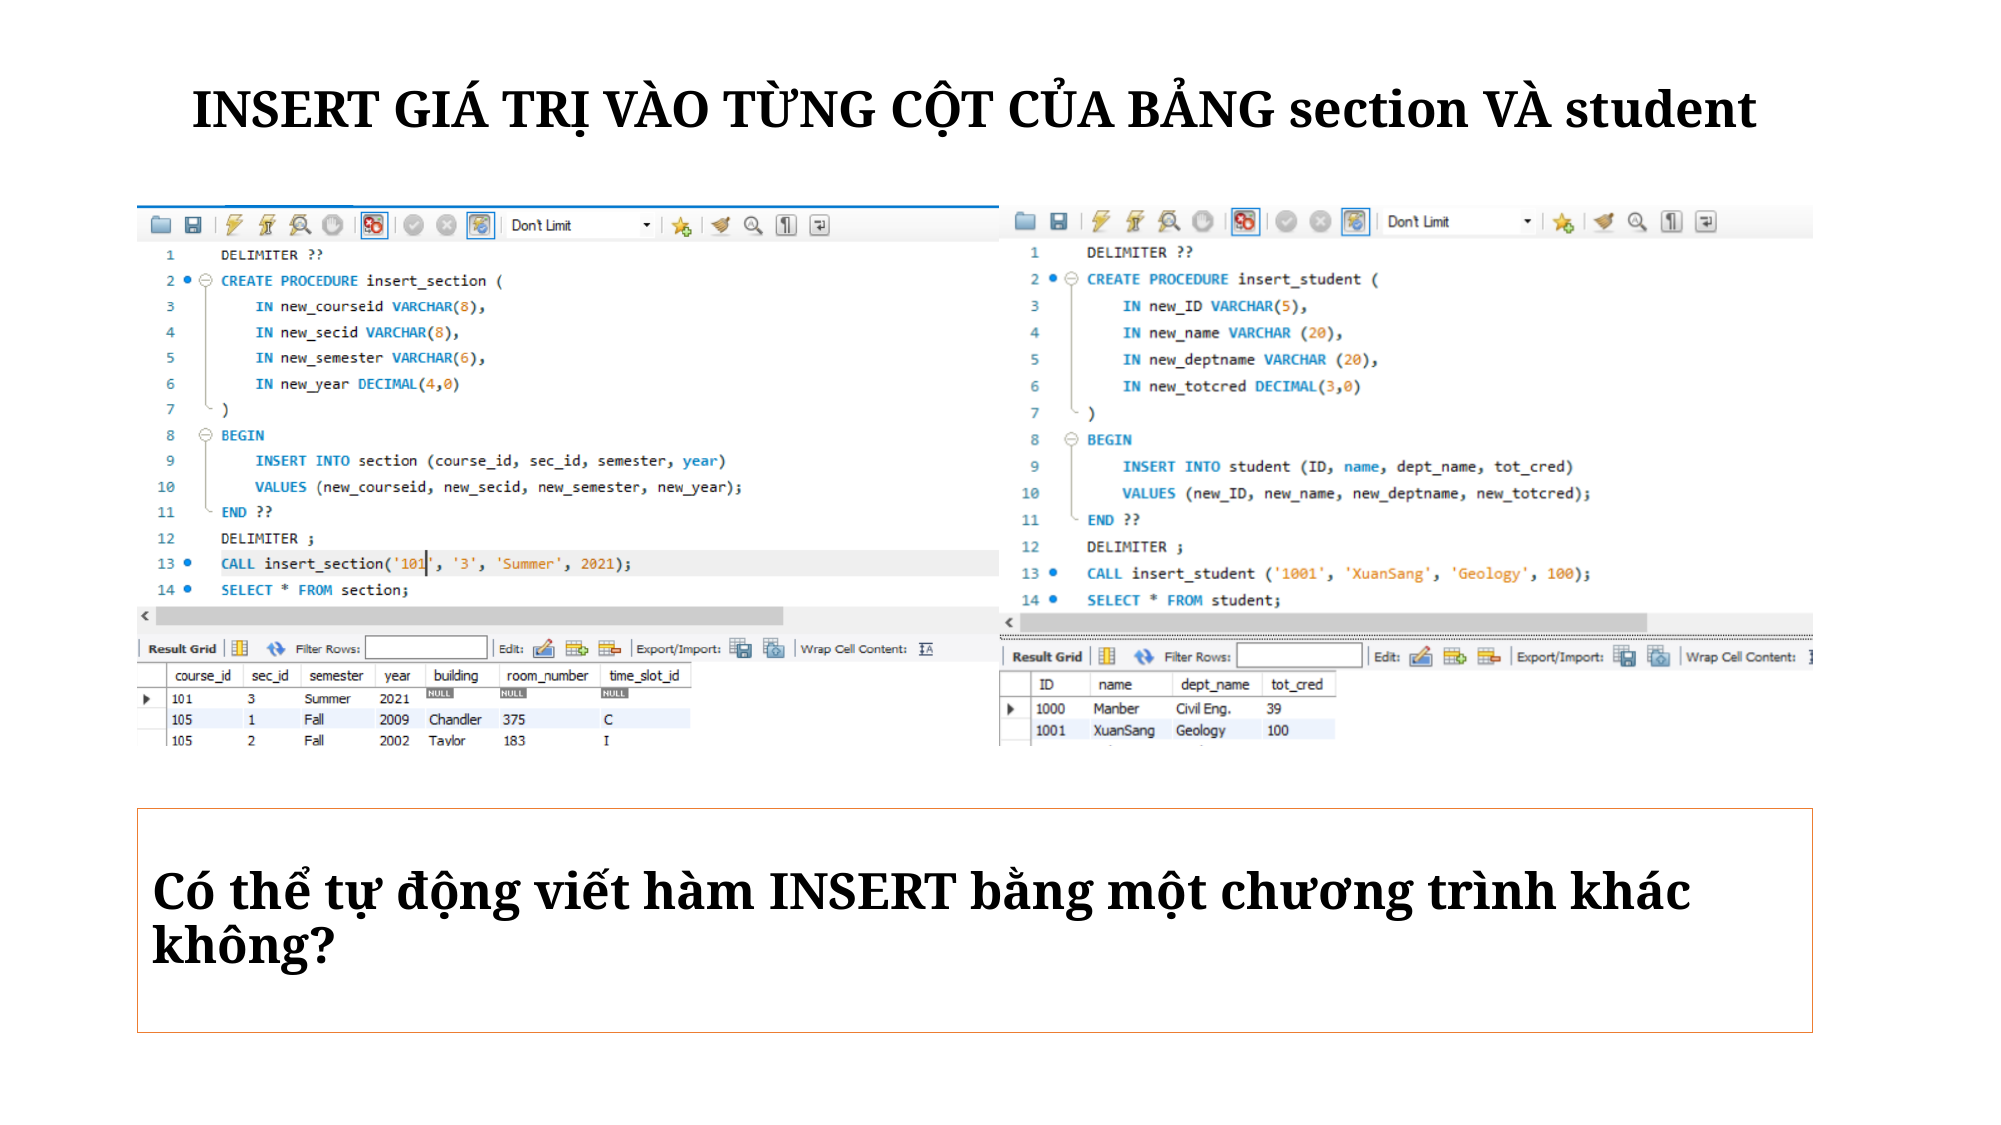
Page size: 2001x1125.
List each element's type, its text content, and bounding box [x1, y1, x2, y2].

subtitle Có thể tự động viết hàm INSERT bằng một chương trình khác không? [137, 808, 1813, 1033]
picture [137, 205, 1813, 746]
title INSERT GIÁ TRỊ VÀO TỪNG CỘT CỦA BẢNG section VÀ student [0, 26, 1960, 206]
